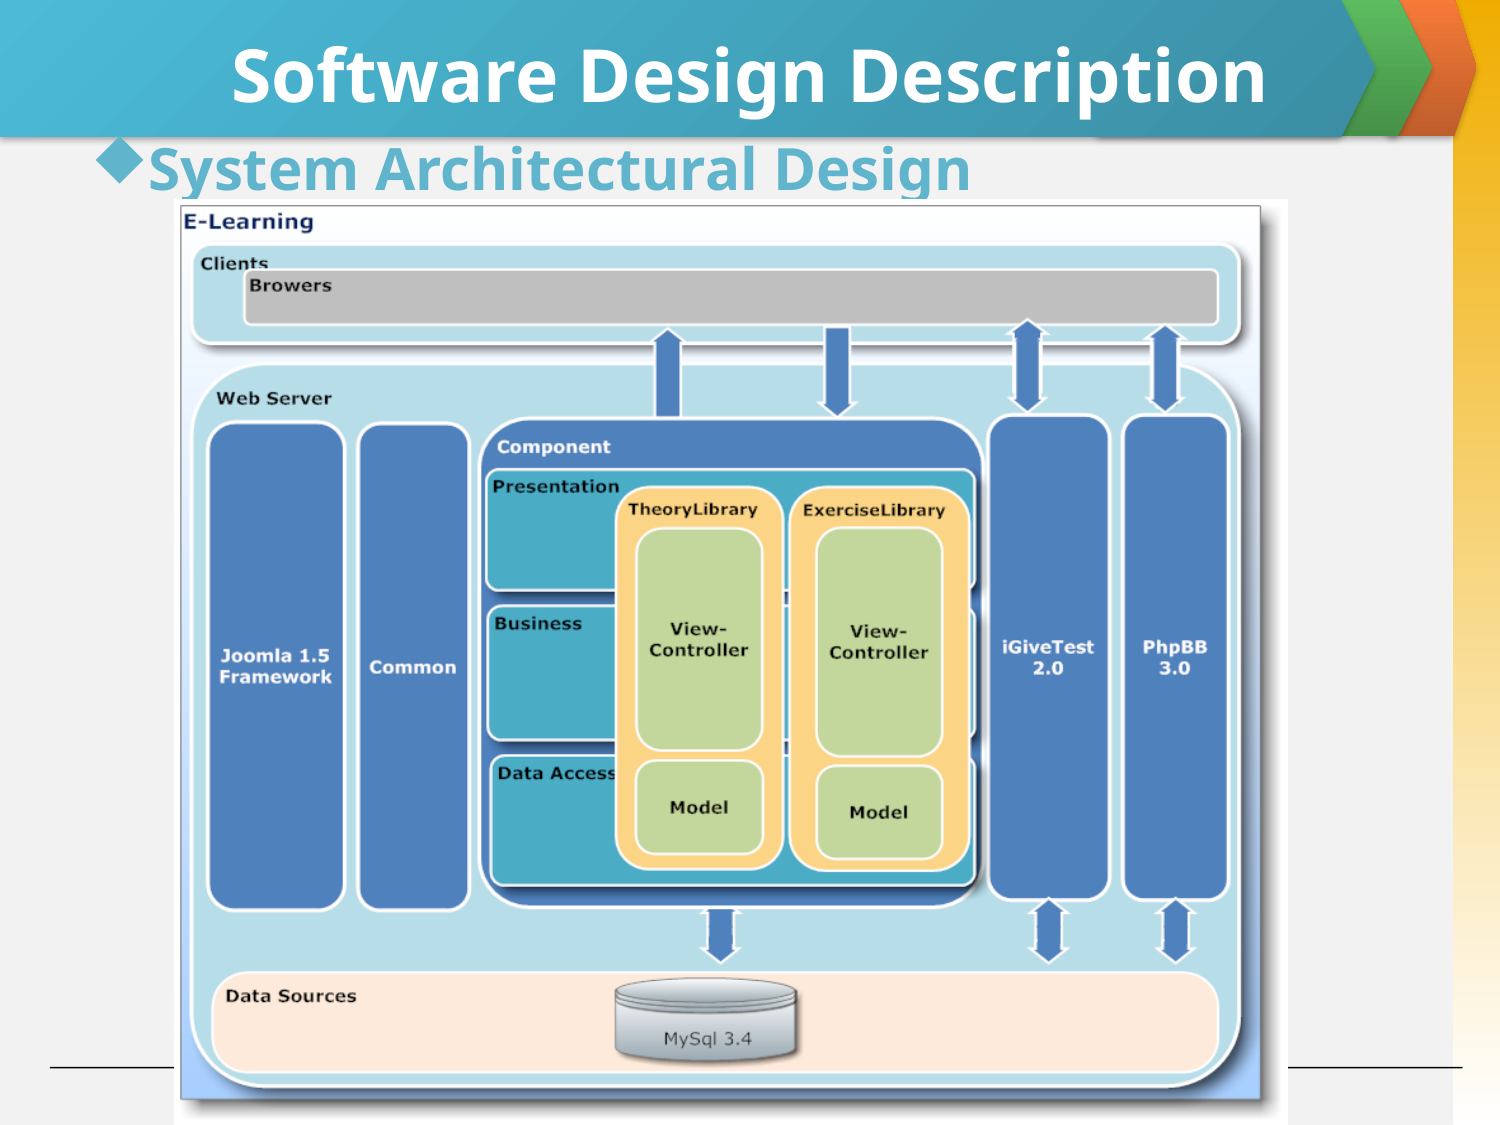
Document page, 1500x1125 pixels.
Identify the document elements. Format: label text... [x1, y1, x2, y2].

list System Architectural Design [75, 124, 1427, 956]
title Software Design Description [75, 21, 1425, 124]
picture [174, 199, 1288, 1125]
